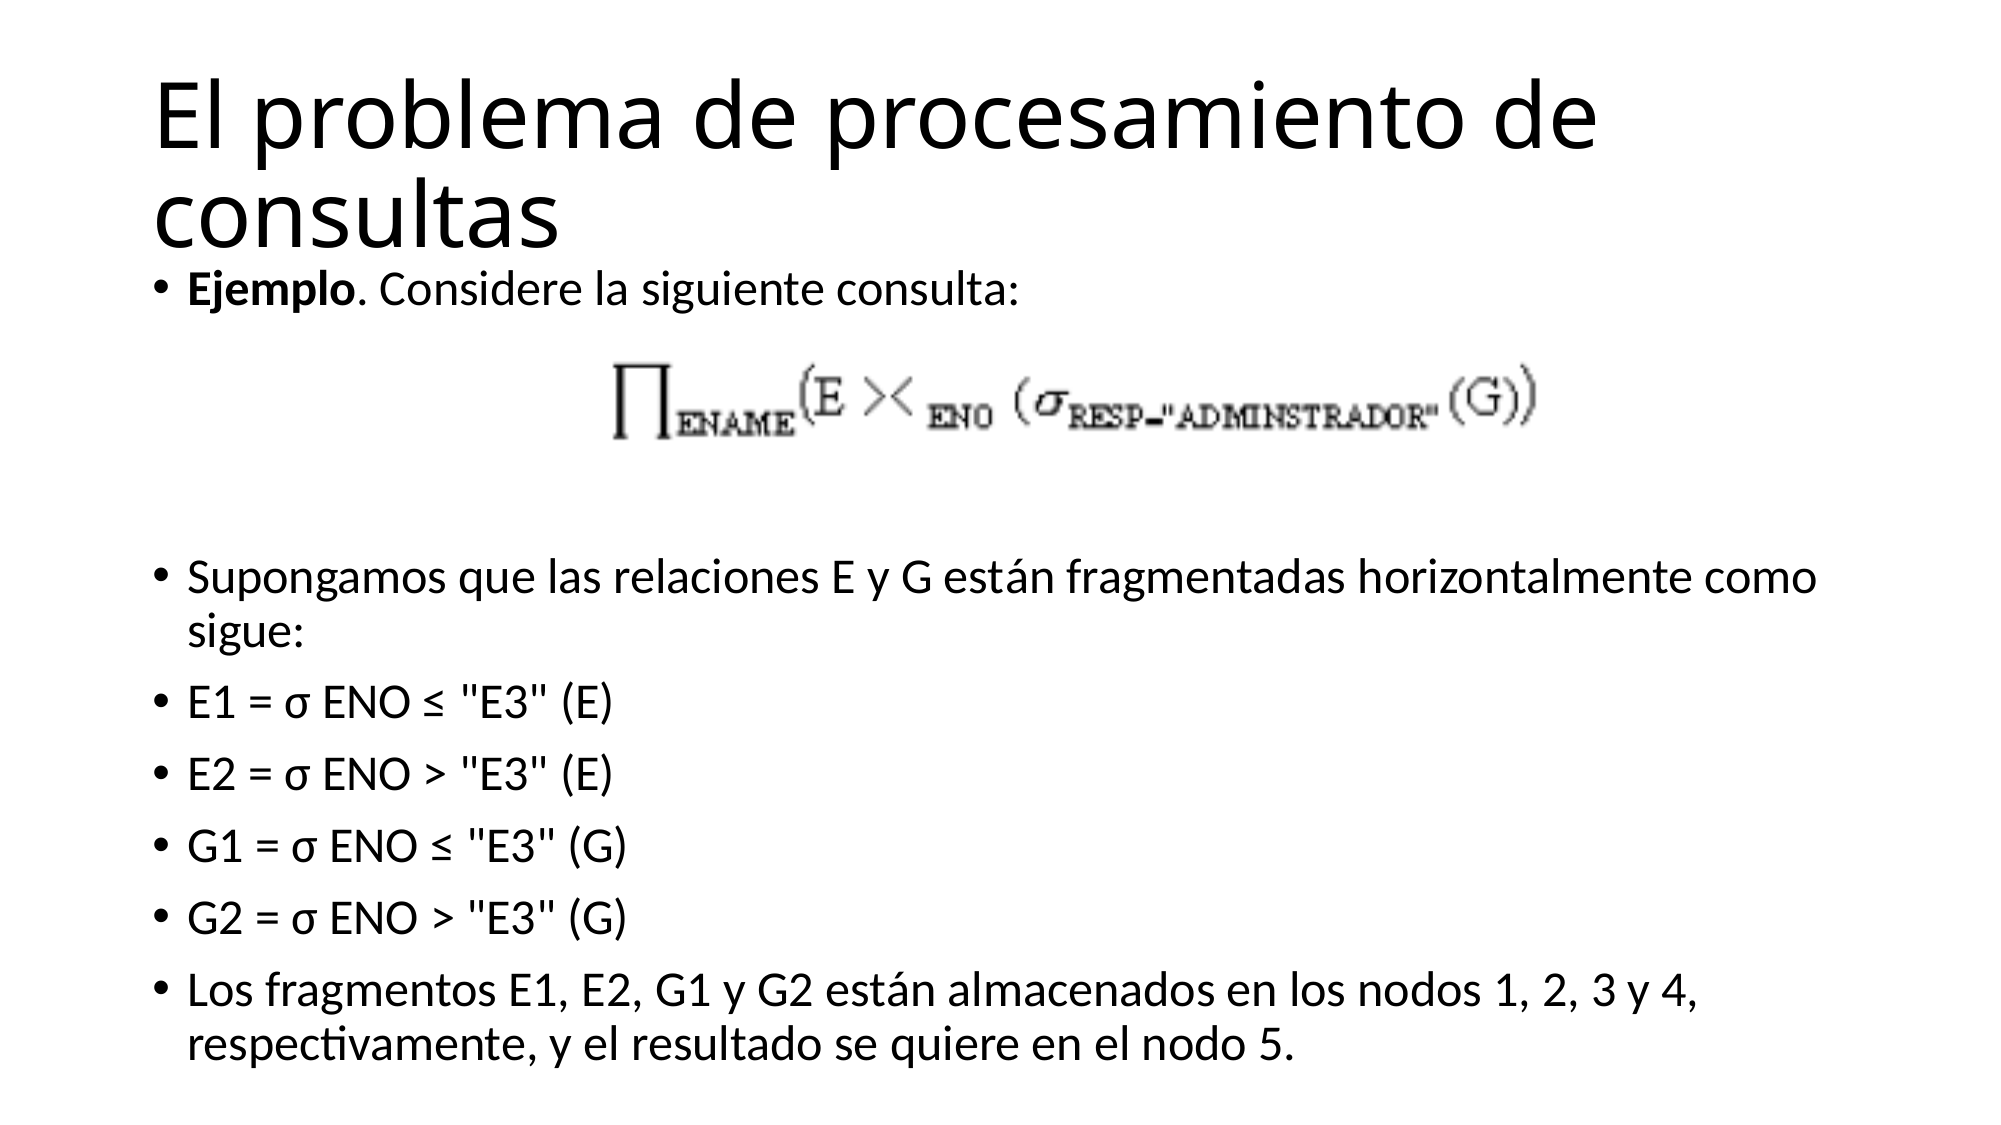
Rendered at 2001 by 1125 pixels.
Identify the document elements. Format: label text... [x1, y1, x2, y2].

picture [573, 339, 1563, 488]
title El problema de procesamiento de consultas [137, 59, 1863, 254]
list Ejemplo. Considere la siguiente consulta: Supongamos que las relaciones E y G están fragmentadas horizontalmente como sigue: E1 = σ ENO ≤ "E3" (E) E2 = σ ENO > "E3" (E) G1 = σ ENO ≤ "E3" (G) G2 = σ ENO > "E3" (G) Los fragmentos E1, E2, G1 y G2 están almacenados en los nodos 1, 2, 3 y 4, respectivamente, y el resultado se quiere en el nodo 5. [137, 254, 1863, 1083]
